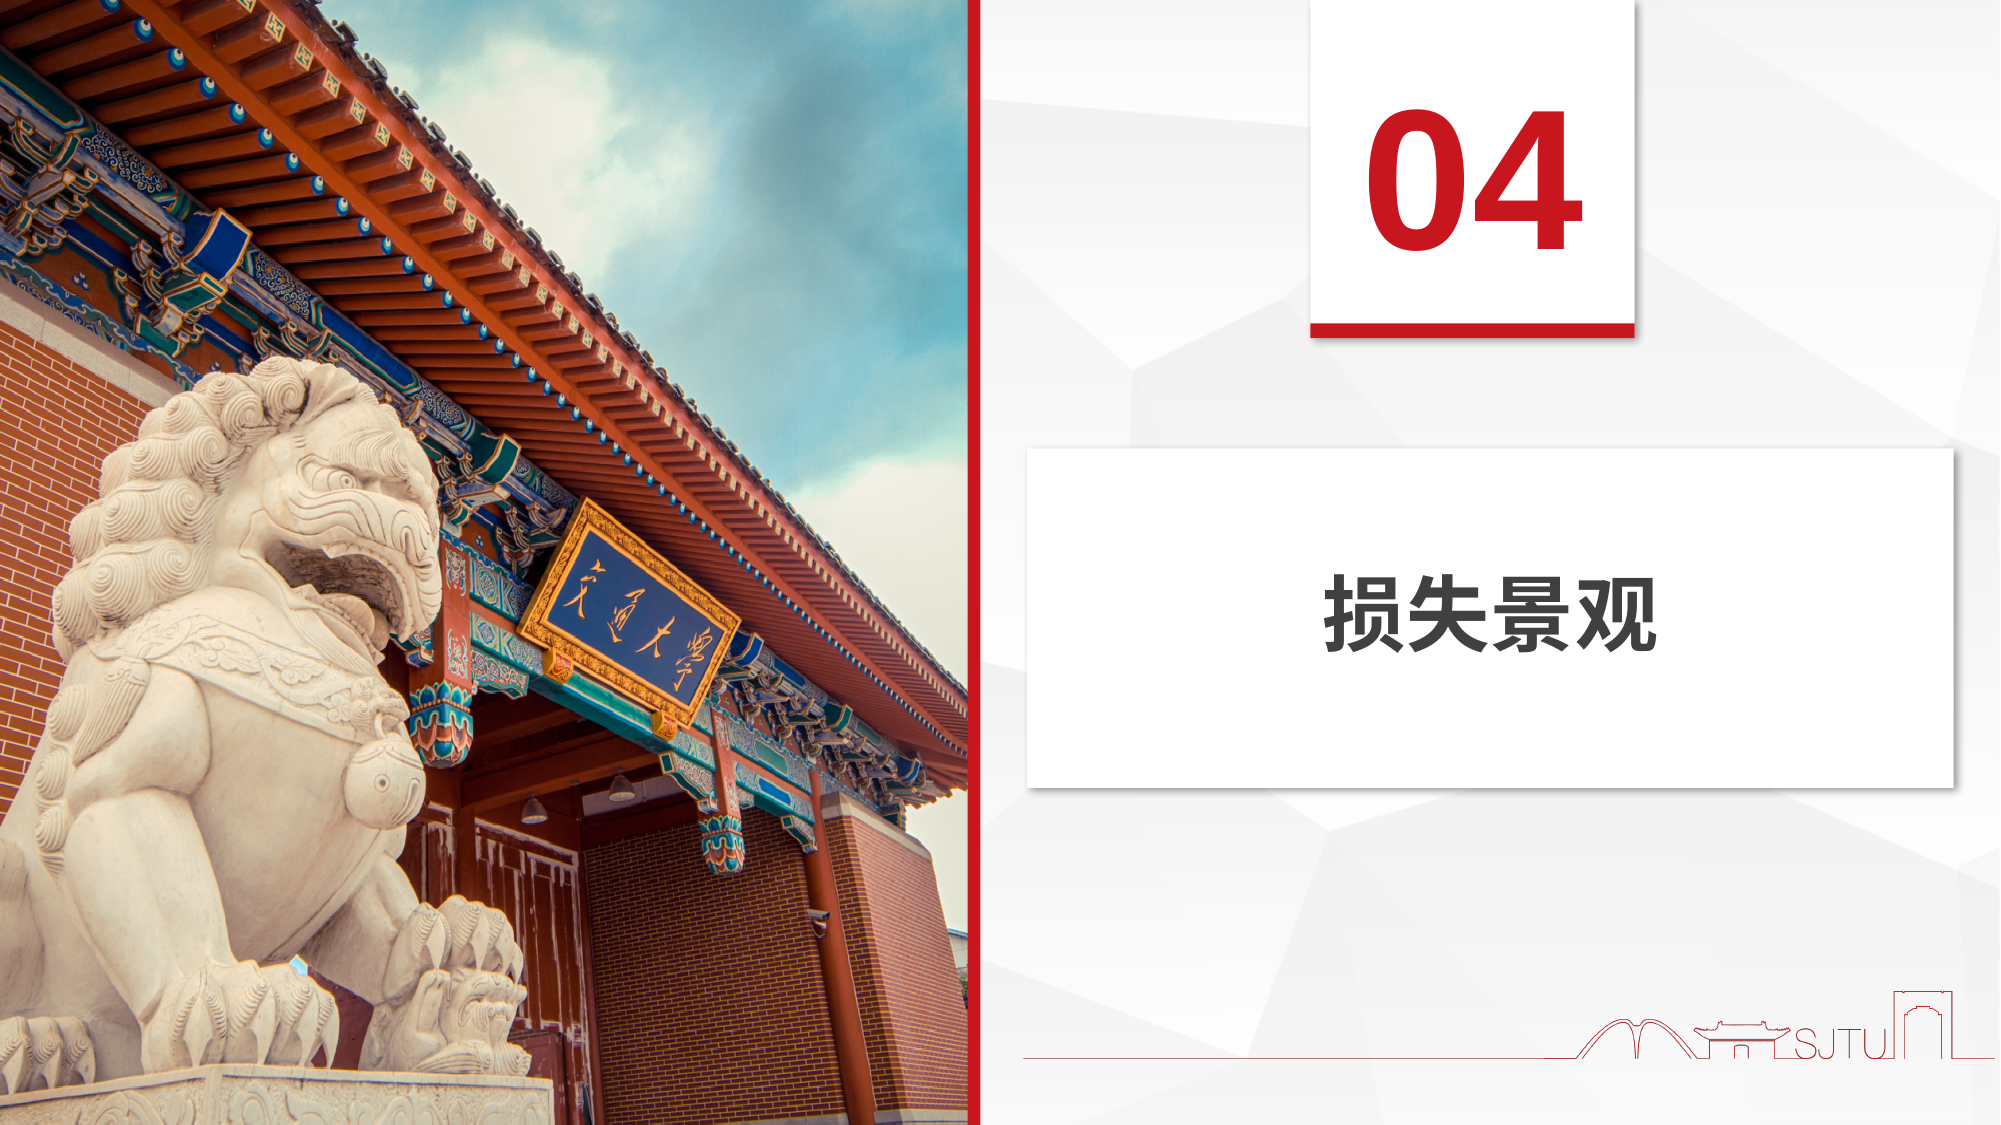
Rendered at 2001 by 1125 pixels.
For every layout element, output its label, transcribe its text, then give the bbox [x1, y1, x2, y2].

title 损失景观 [1027, 448, 1954, 788]
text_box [1310, 0, 1635, 339]
picture [0, 0, 968, 1125]
picture [981, 0, 2000, 1125]
